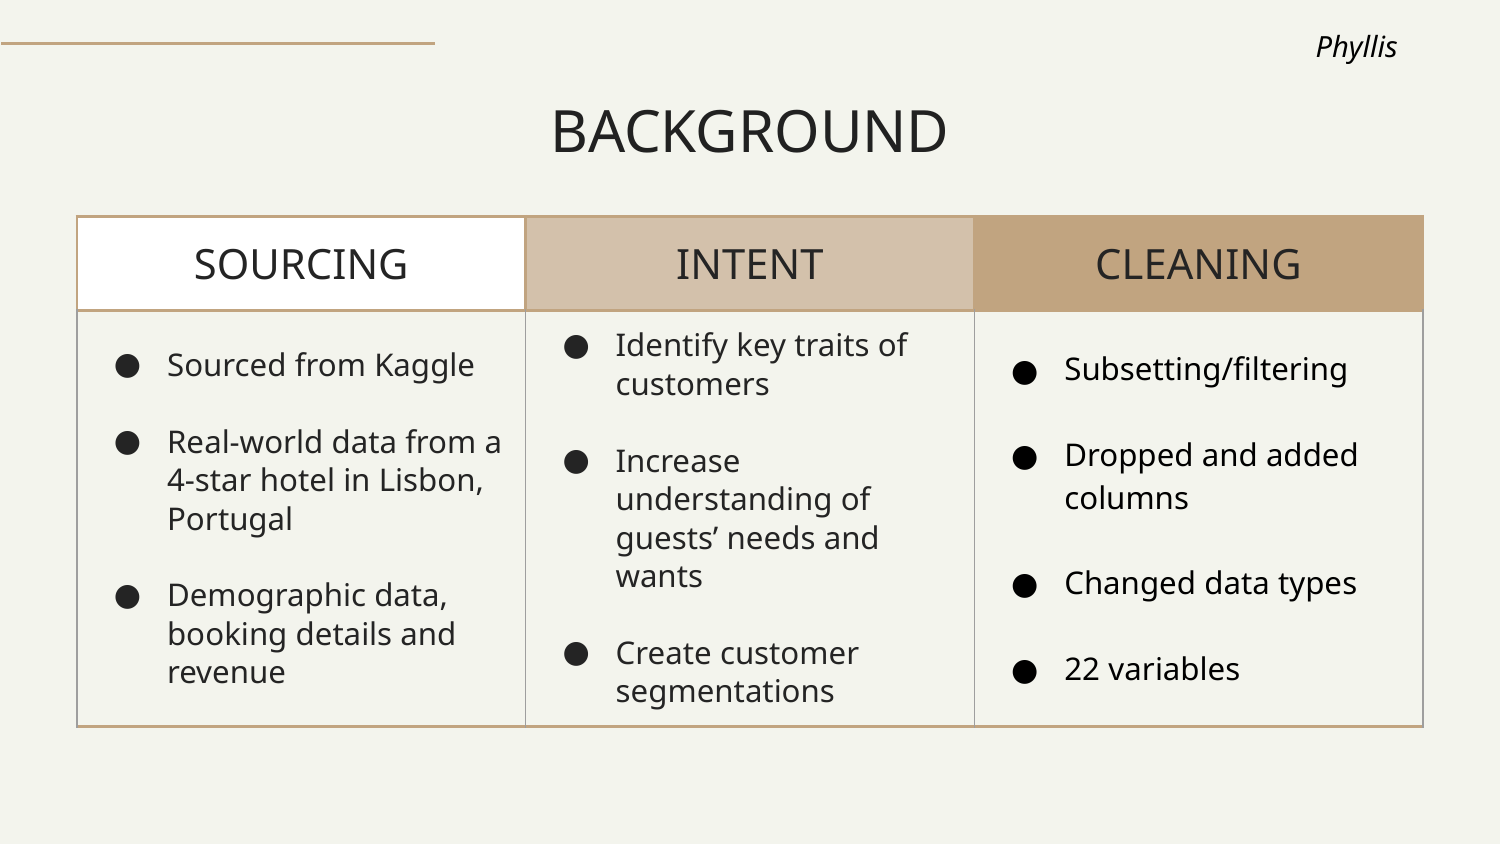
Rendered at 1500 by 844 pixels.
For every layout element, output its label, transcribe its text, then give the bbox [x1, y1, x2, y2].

table_cell Sourced from Kaggle Real-world data from a 4-star hotel in Lisbon, Portugal Demographic data, booking details and revenue [78, 312, 525, 725]
table_header INTENT [527, 218, 973, 309]
title BACKGROUND [116, 90, 1383, 169]
text_box Phyllis [1213, 13, 1500, 79]
table_cell Subsetting/filtering Dropped and added columns Changed data types 22 variables [975, 312, 1422, 725]
table_header SOURCING [78, 218, 524, 309]
table_header CLEANING [976, 218, 1422, 309]
table_cell Identify key traits of customers Increase understanding of guests’ needs and wants Create customer segmentations [526, 312, 974, 725]
